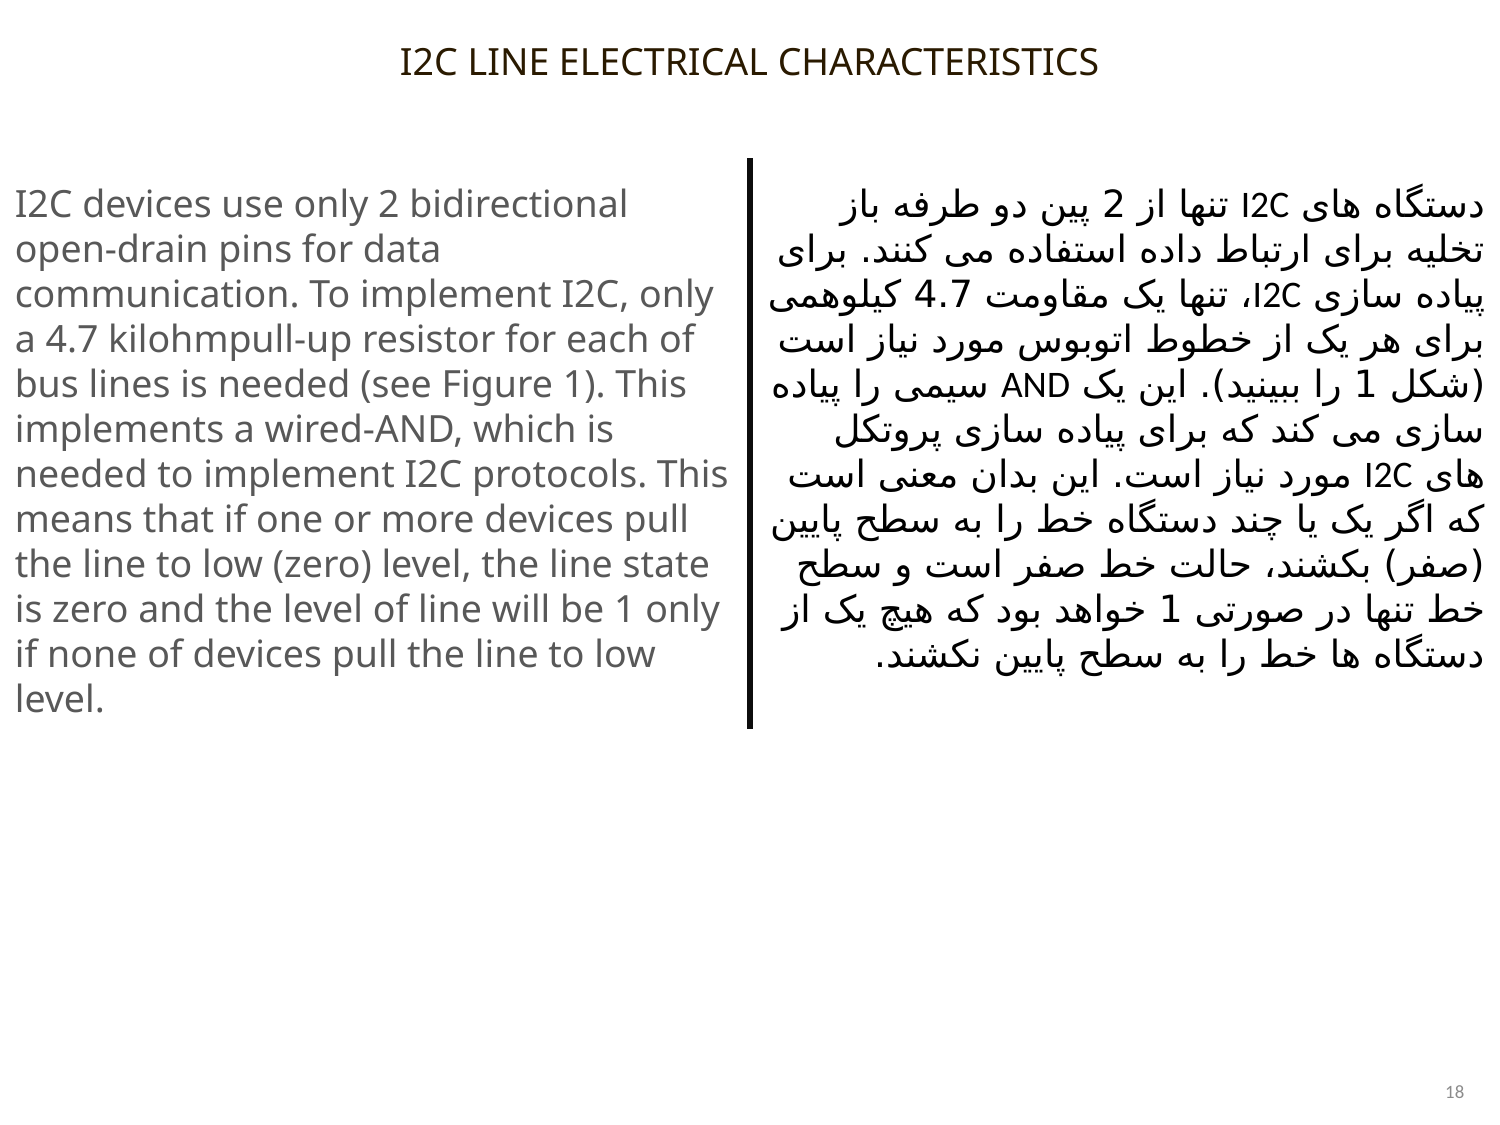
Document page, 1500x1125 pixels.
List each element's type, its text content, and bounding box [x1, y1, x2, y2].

text_box دستگاه های I2C تنها از 2 پین دو طرفه باز تخلیه برای ارتباط داده استفاده می کنند. برای پیاده سازی I2C، تنها یک مقاومت 4.7 کیلوهمی برای هر یک از خطوط اتوبوس مورد نیاز است (شکل 1 را ببینید). این یک AND سیمی را پیاده سازی می کند که برای پیاده سازی پروتکل های I2C مورد نیاز است. این بدان معنی است که اگر یک یا چند دستگاه خط را به سطح پایین (صفر) بکشند، حالت خط صفر است و سطح خط تنها در صورتی 1 خواهد بود که هیچ یک از دستگاه ها خط را به سطح پایین نکشند. [753, 172, 1500, 683]
text_box I2C LINE ELECTRICAL CHARACTERISTICS [374, 30, 1125, 91]
text_box I2C devices use only 2 bidirectional open-drain pins for data communication. To implement I2C, only a 4.7 kilohmpull-up resistor for each of bus lines is needed (see Figure 1). This implements a wired-AND, which is needed to implement I2C protocols. This means that if one or more devices pull the line to low (zero) level, the line state is zero and the level of line will be 1 only if none of devices pull the line to low level. [0, 172, 747, 728]
